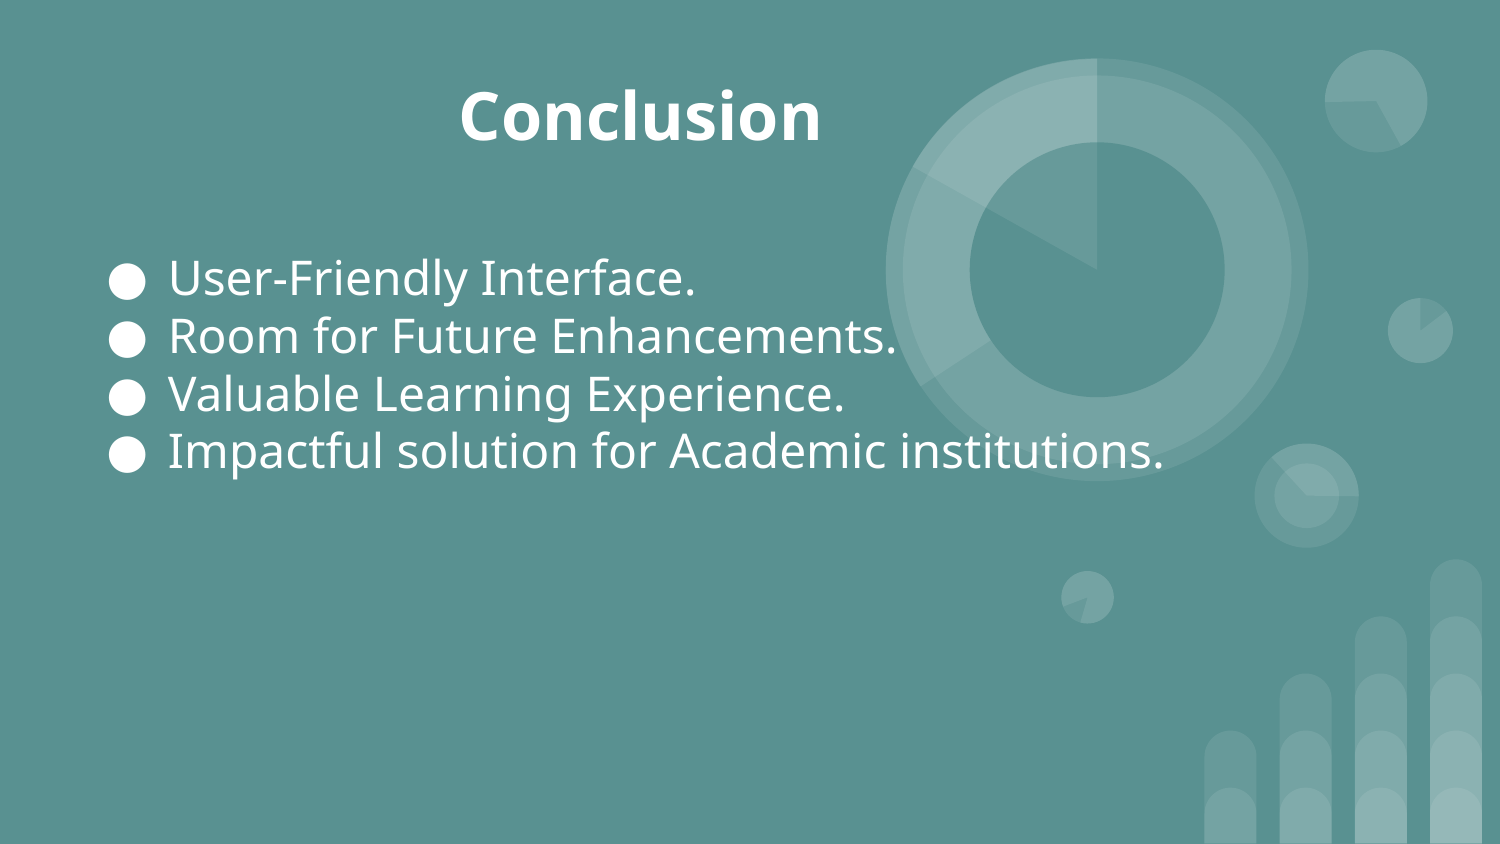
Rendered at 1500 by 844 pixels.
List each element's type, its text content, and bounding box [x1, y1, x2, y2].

title Conclusion [443, 33, 1500, 195]
subtitle User-Friendly Interface. Room for Future Enhancements. Valuable Learning Experience. Impactful solution for Academic institutions. [77, 232, 1476, 715]
